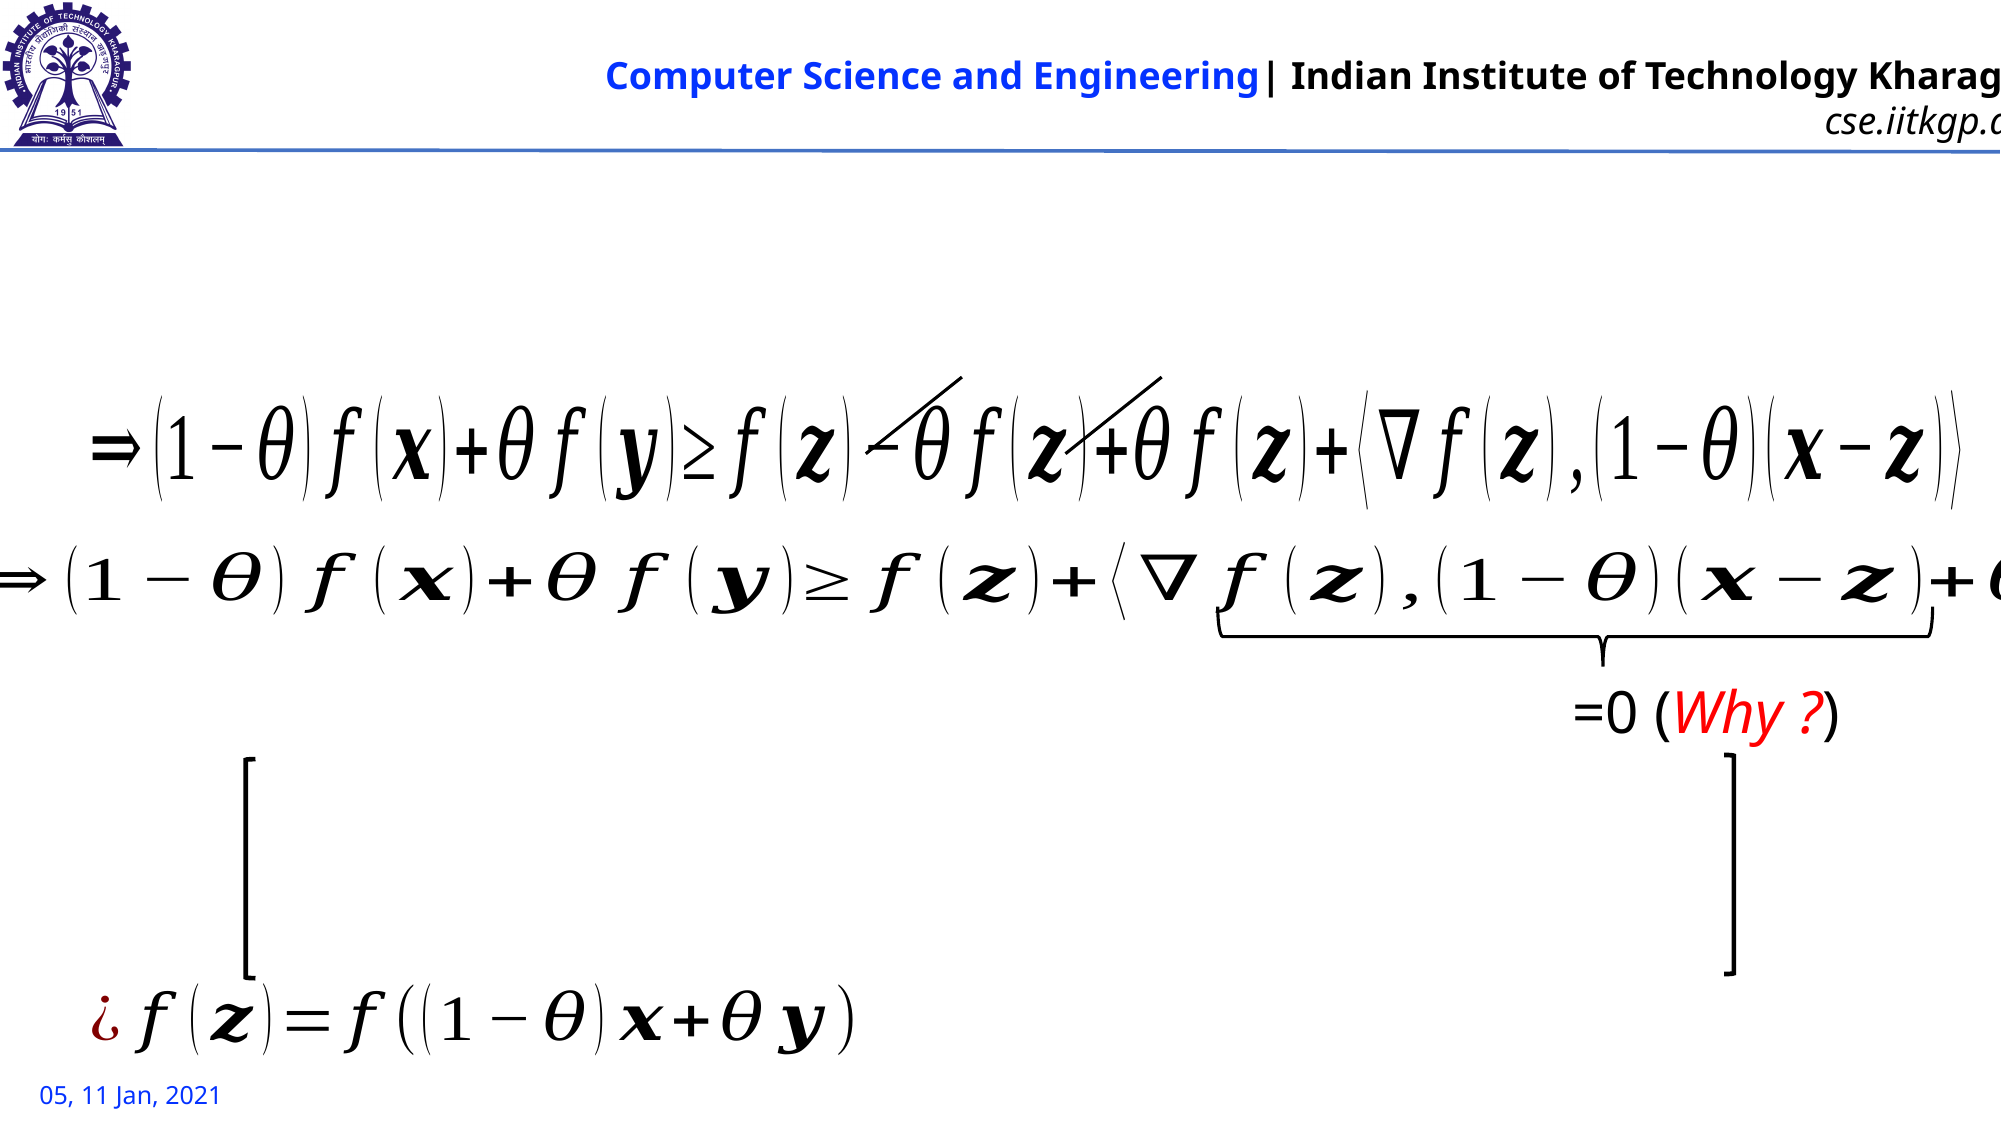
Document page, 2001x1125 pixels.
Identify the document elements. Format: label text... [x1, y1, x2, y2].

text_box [865, 376, 962, 454]
picture [2, 2, 131, 147]
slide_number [24, 1065, 331, 1125]
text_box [1065, 376, 1162, 454]
title =0 (Why ?) [1570, 614, 1933, 805]
text_box [1724, 754, 1735, 975]
text_box [245, 758, 256, 979]
text_box [1217, 606, 1934, 638]
